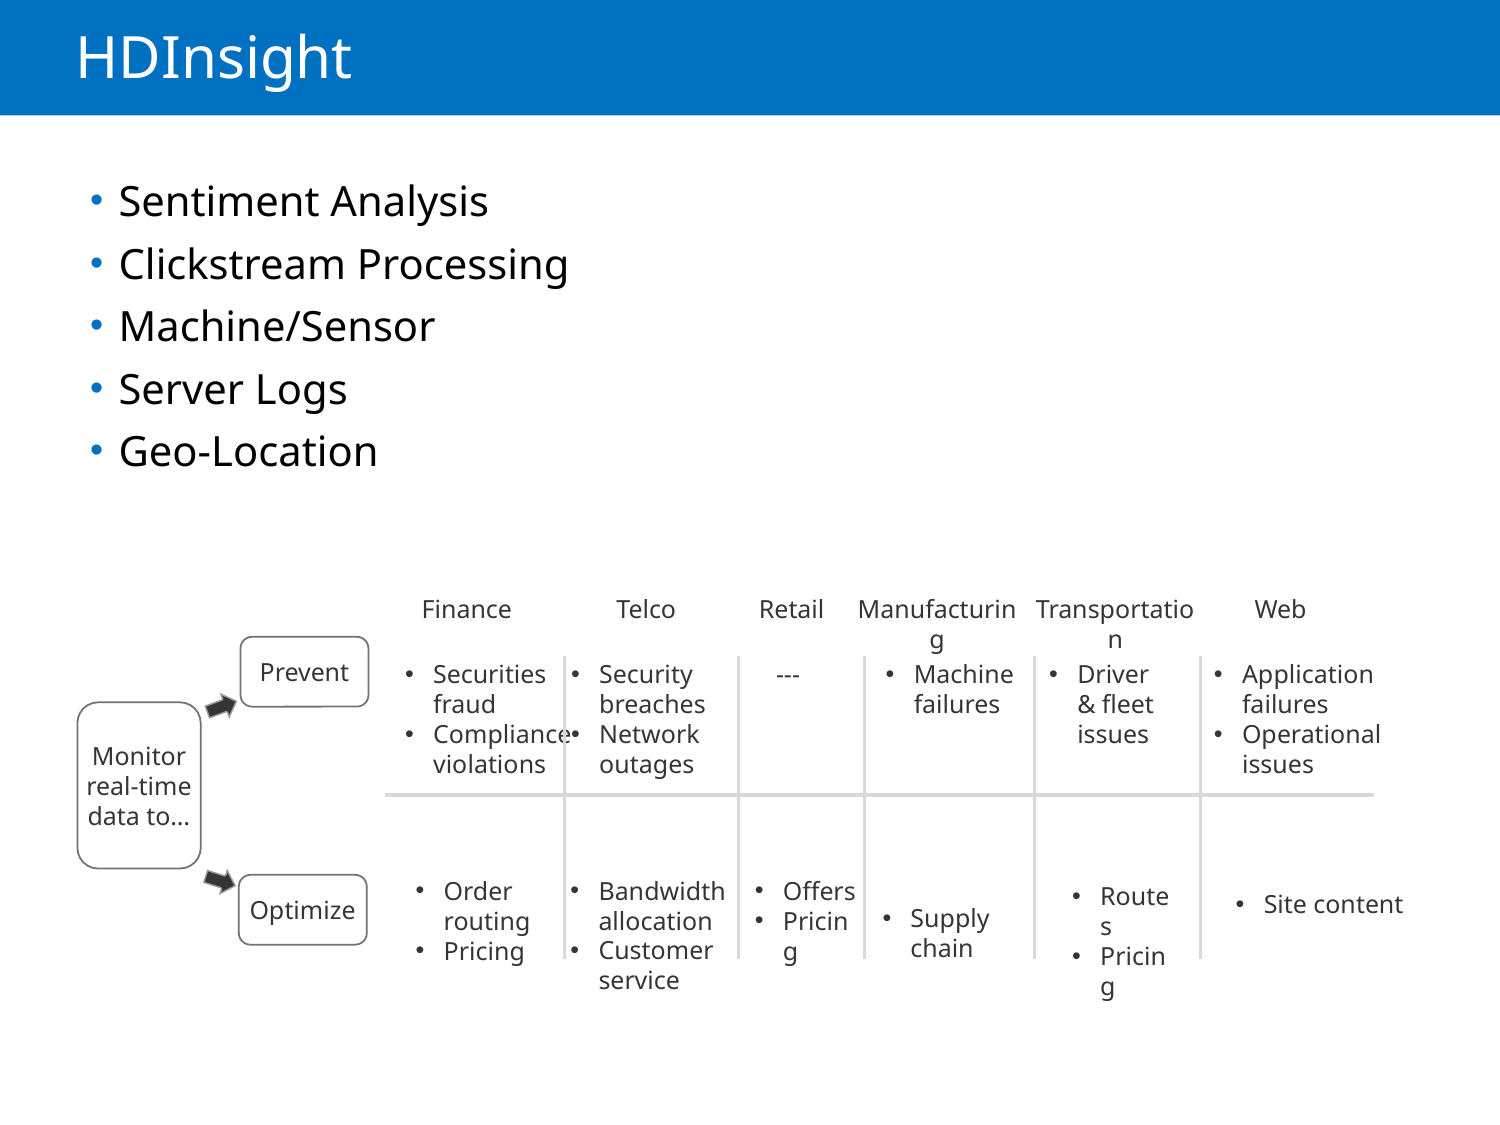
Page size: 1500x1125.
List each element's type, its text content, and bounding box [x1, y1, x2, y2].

text_box Sentiment Analysis Clickstream Processing Machine/Sensor Server Logs Geo-Location [75, 167, 1408, 586]
title HDInsight [75, 0, 1351, 122]
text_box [77, 585, 1428, 1005]
